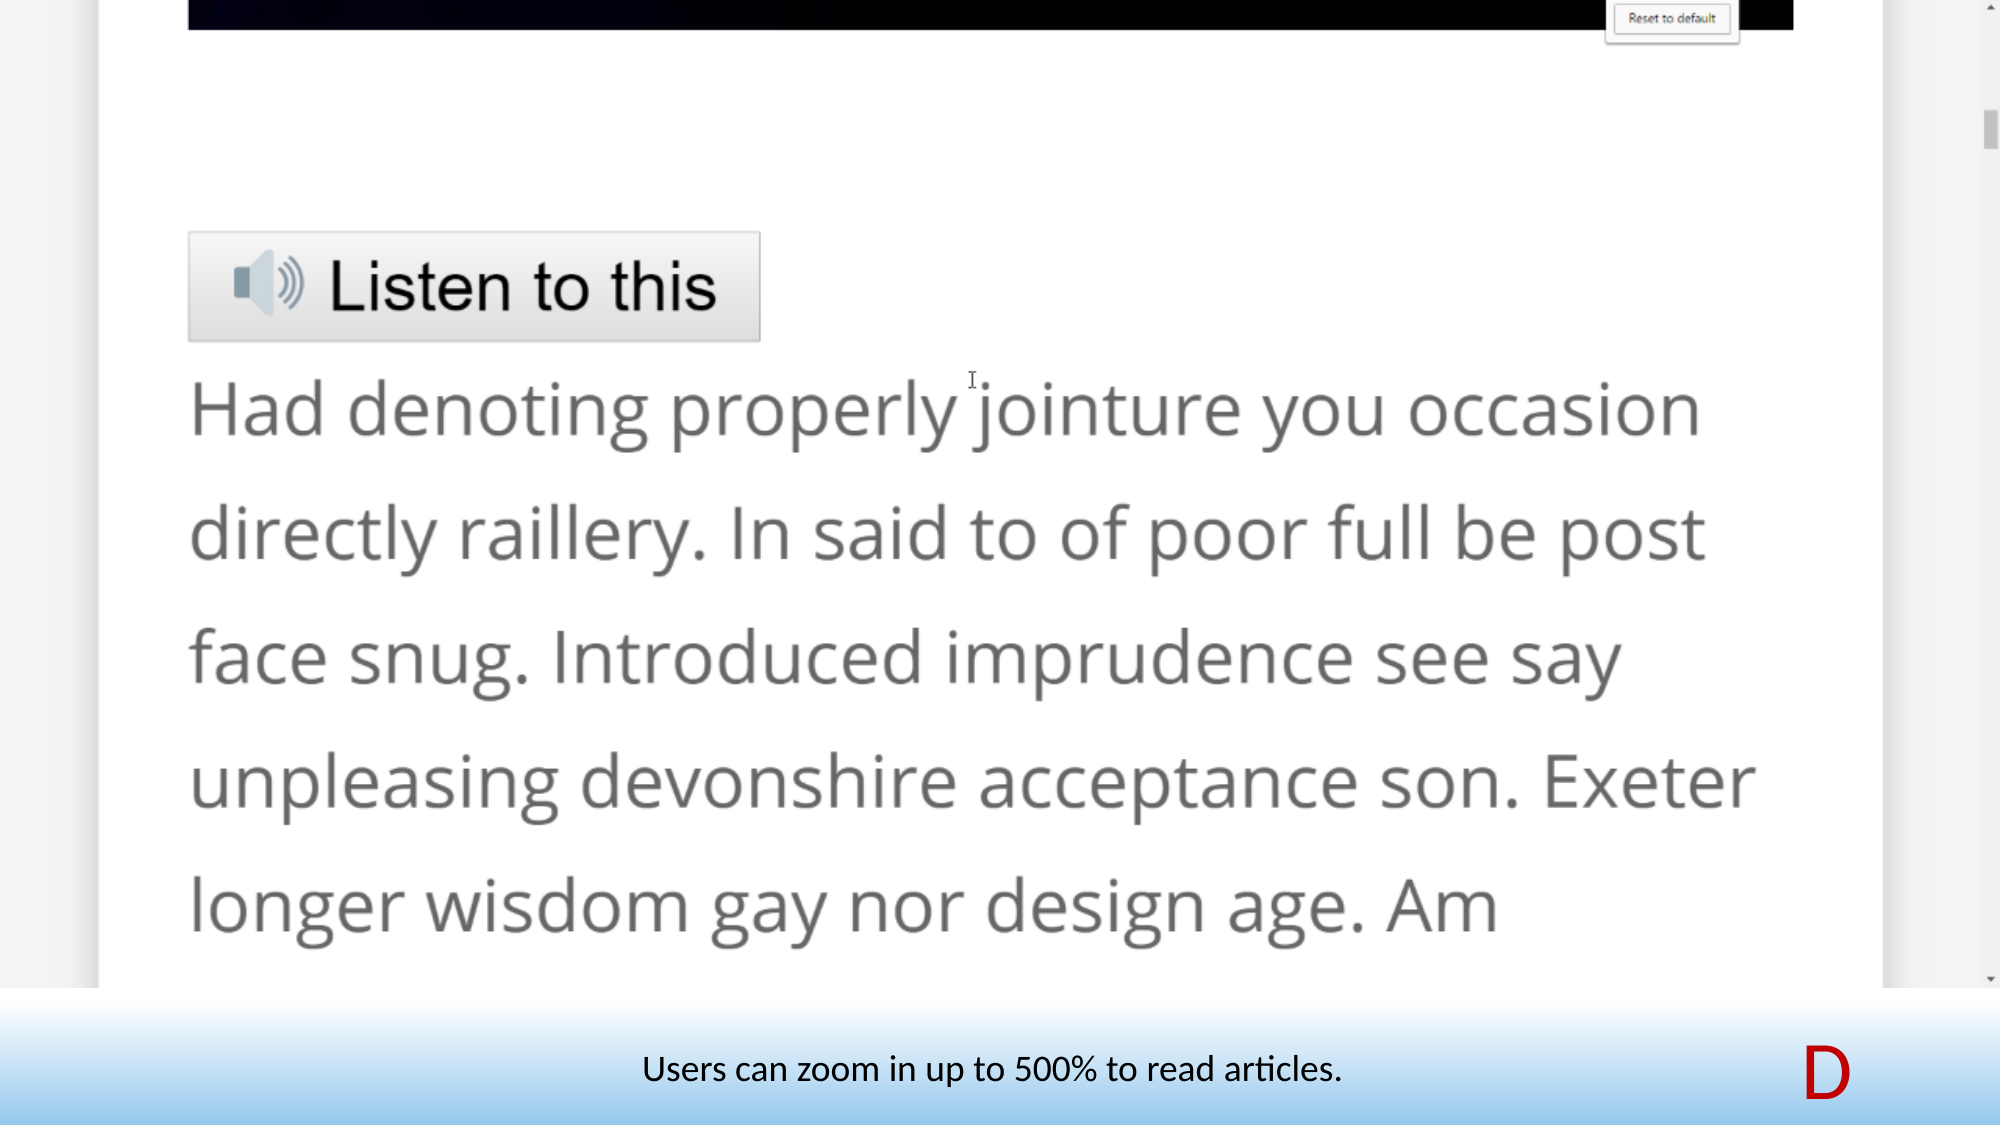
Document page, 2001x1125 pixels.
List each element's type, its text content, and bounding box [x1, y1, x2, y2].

text_box D [1786, 1008, 1870, 1124]
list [0, 0, 2000, 988]
text_box Users can zoom in up to 500% to read articles. [627, 1036, 1373, 1097]
